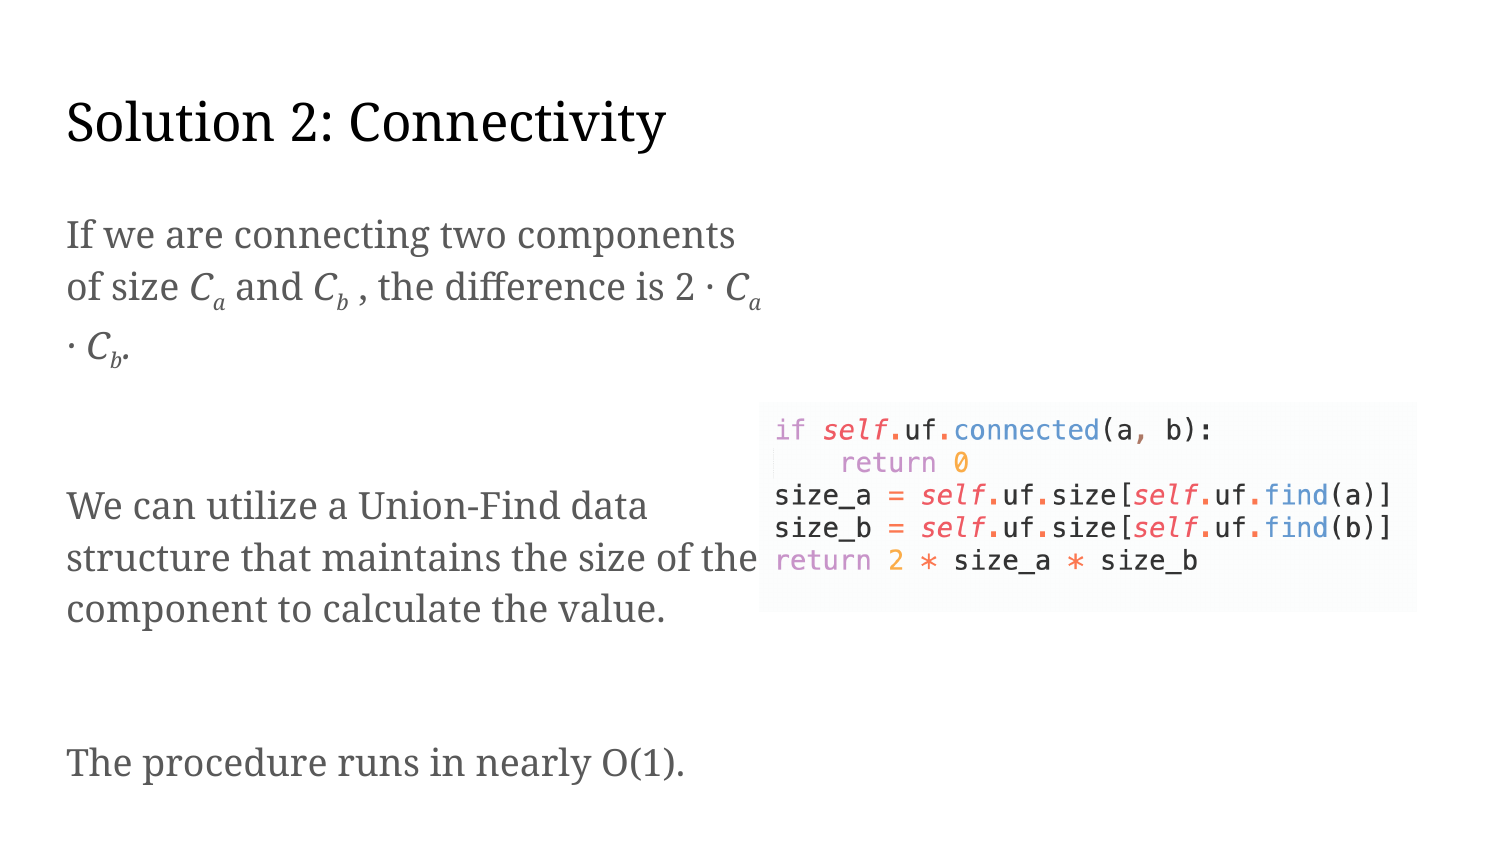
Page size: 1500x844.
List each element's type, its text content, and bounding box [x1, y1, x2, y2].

list If we are connecting two components of size Ca and Cb , the difference is 2 · Ca · Cb. We can utilize a Union-Find data structure that maintains the size of the component to calculate the value. The procedure runs in nearly O(1). [51, 189, 786, 750]
title Solution 2: Connectivity [51, 72, 1449, 167]
picture [759, 402, 1417, 612]
